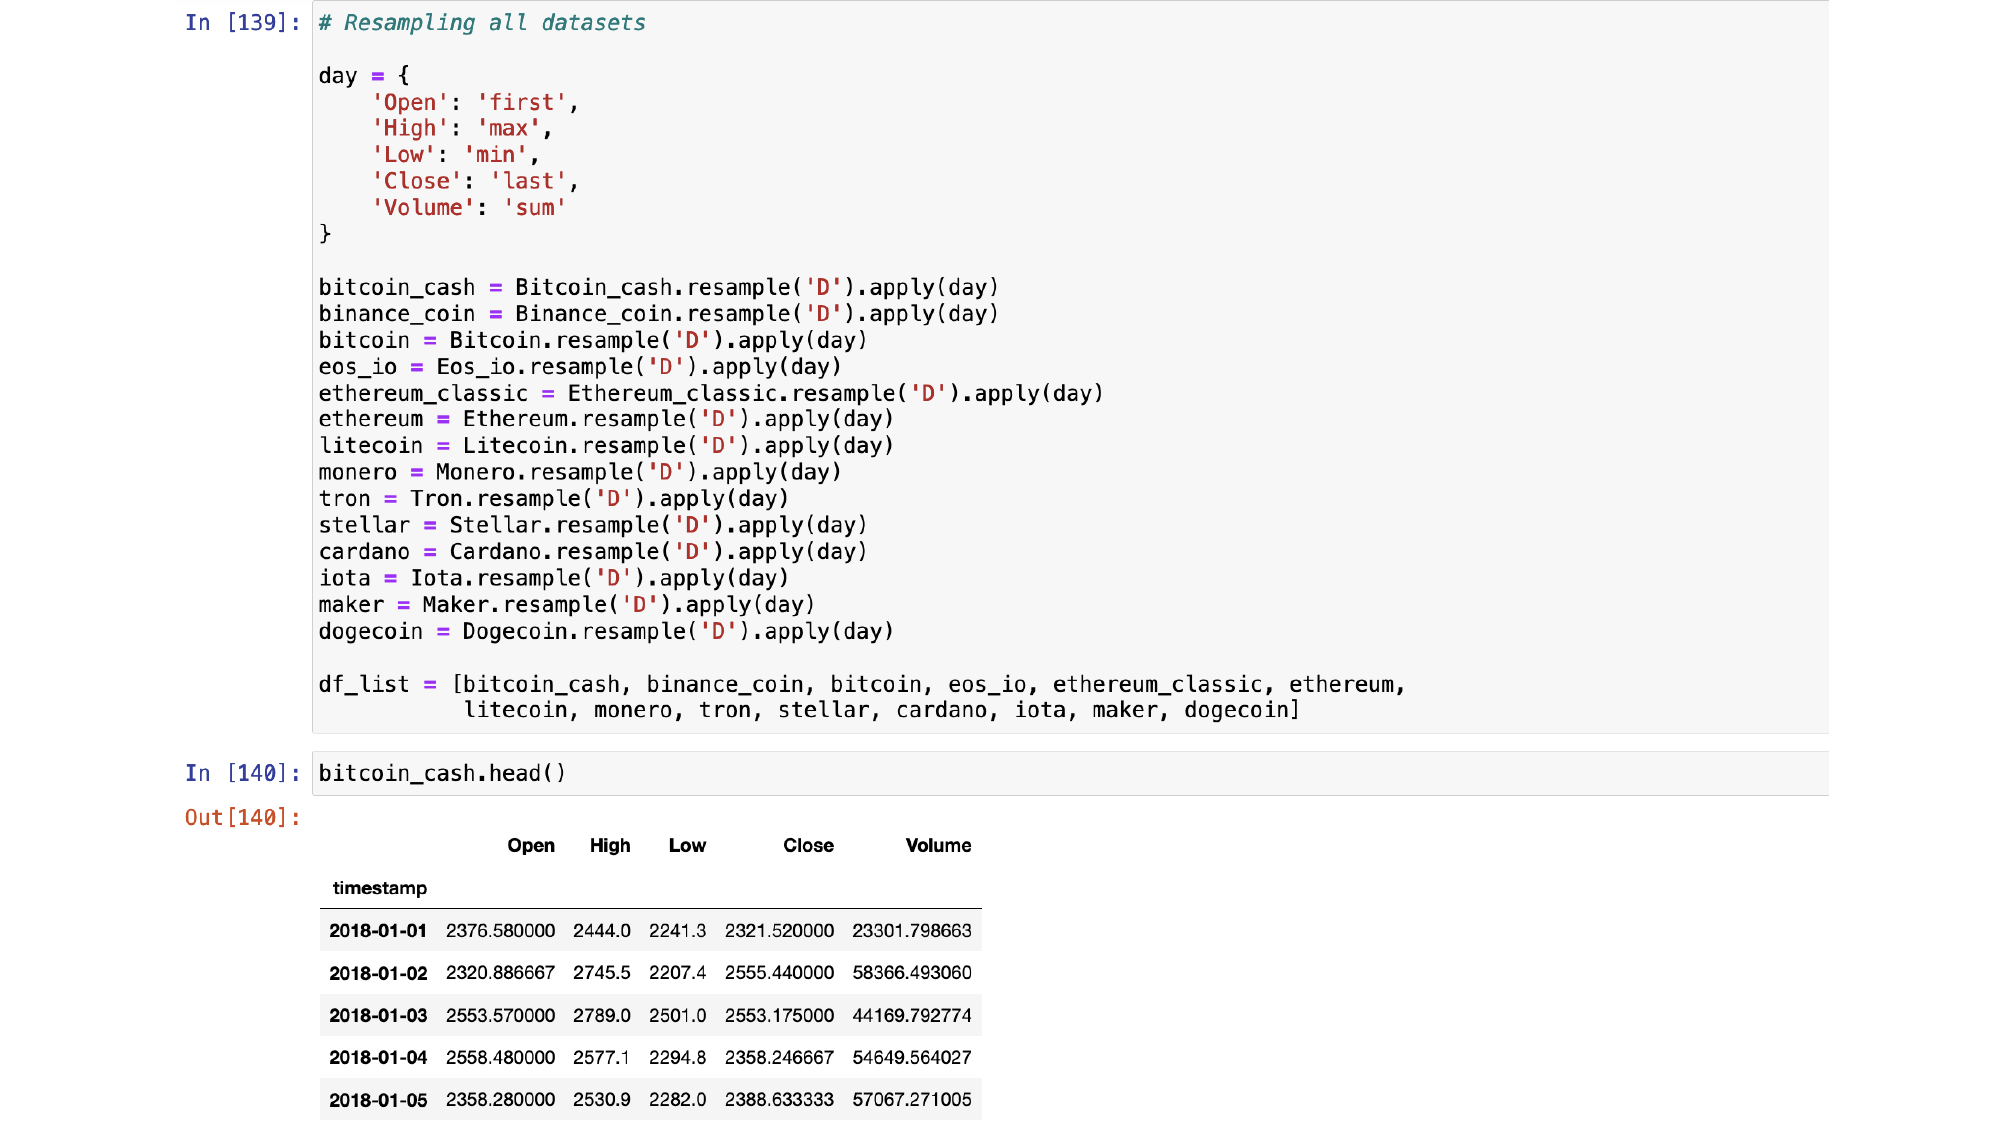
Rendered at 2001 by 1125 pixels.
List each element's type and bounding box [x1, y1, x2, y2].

picture [171, 0, 1829, 1125]
